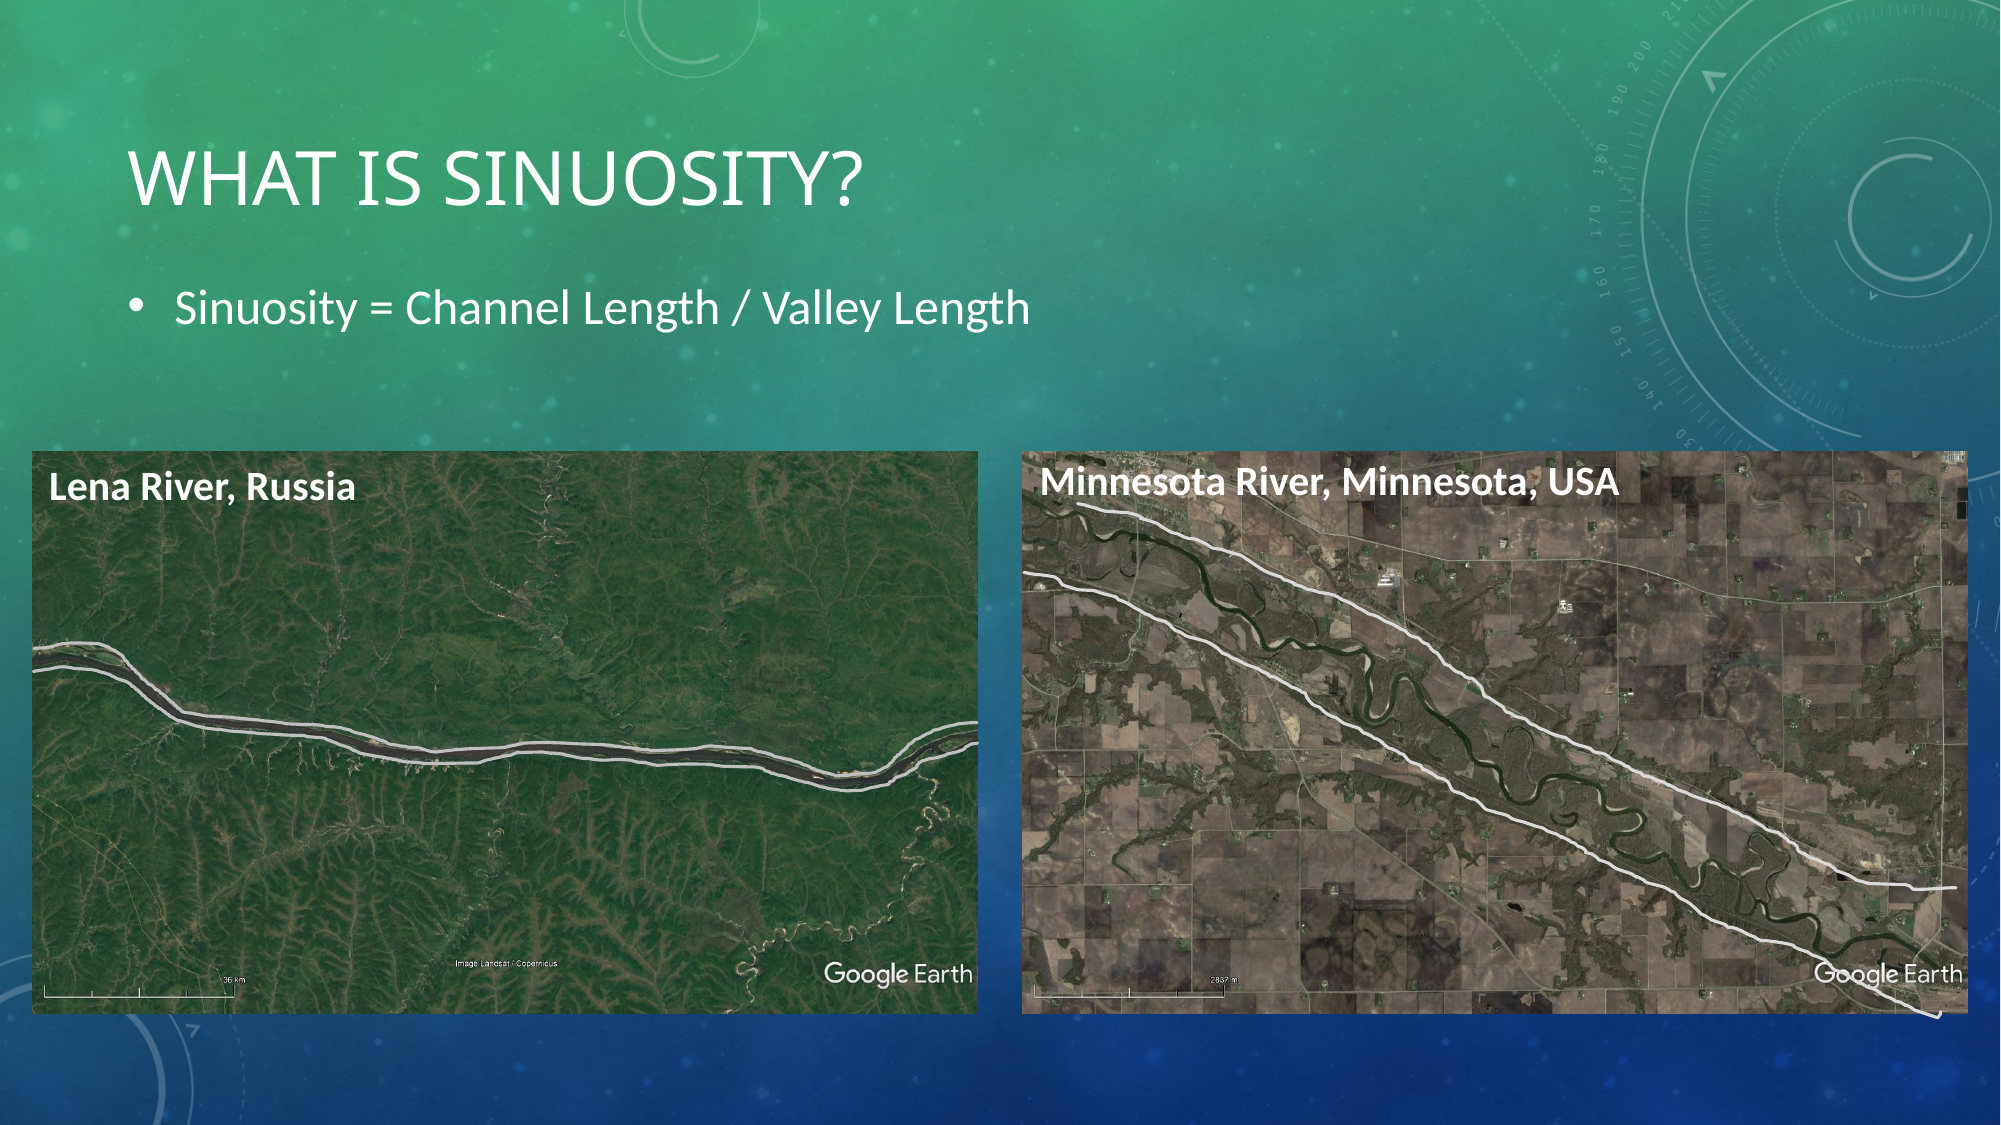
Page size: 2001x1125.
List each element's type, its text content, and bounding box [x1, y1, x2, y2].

list Sinuosity = Channel Length / Valley Length [112, 267, 1775, 950]
picture [0, 0, 2001, 1125]
text_box Minnesota River, Minnesota, USA [1024, 446, 1635, 451]
title What is Sinuosity? [112, 99, 1775, 251]
